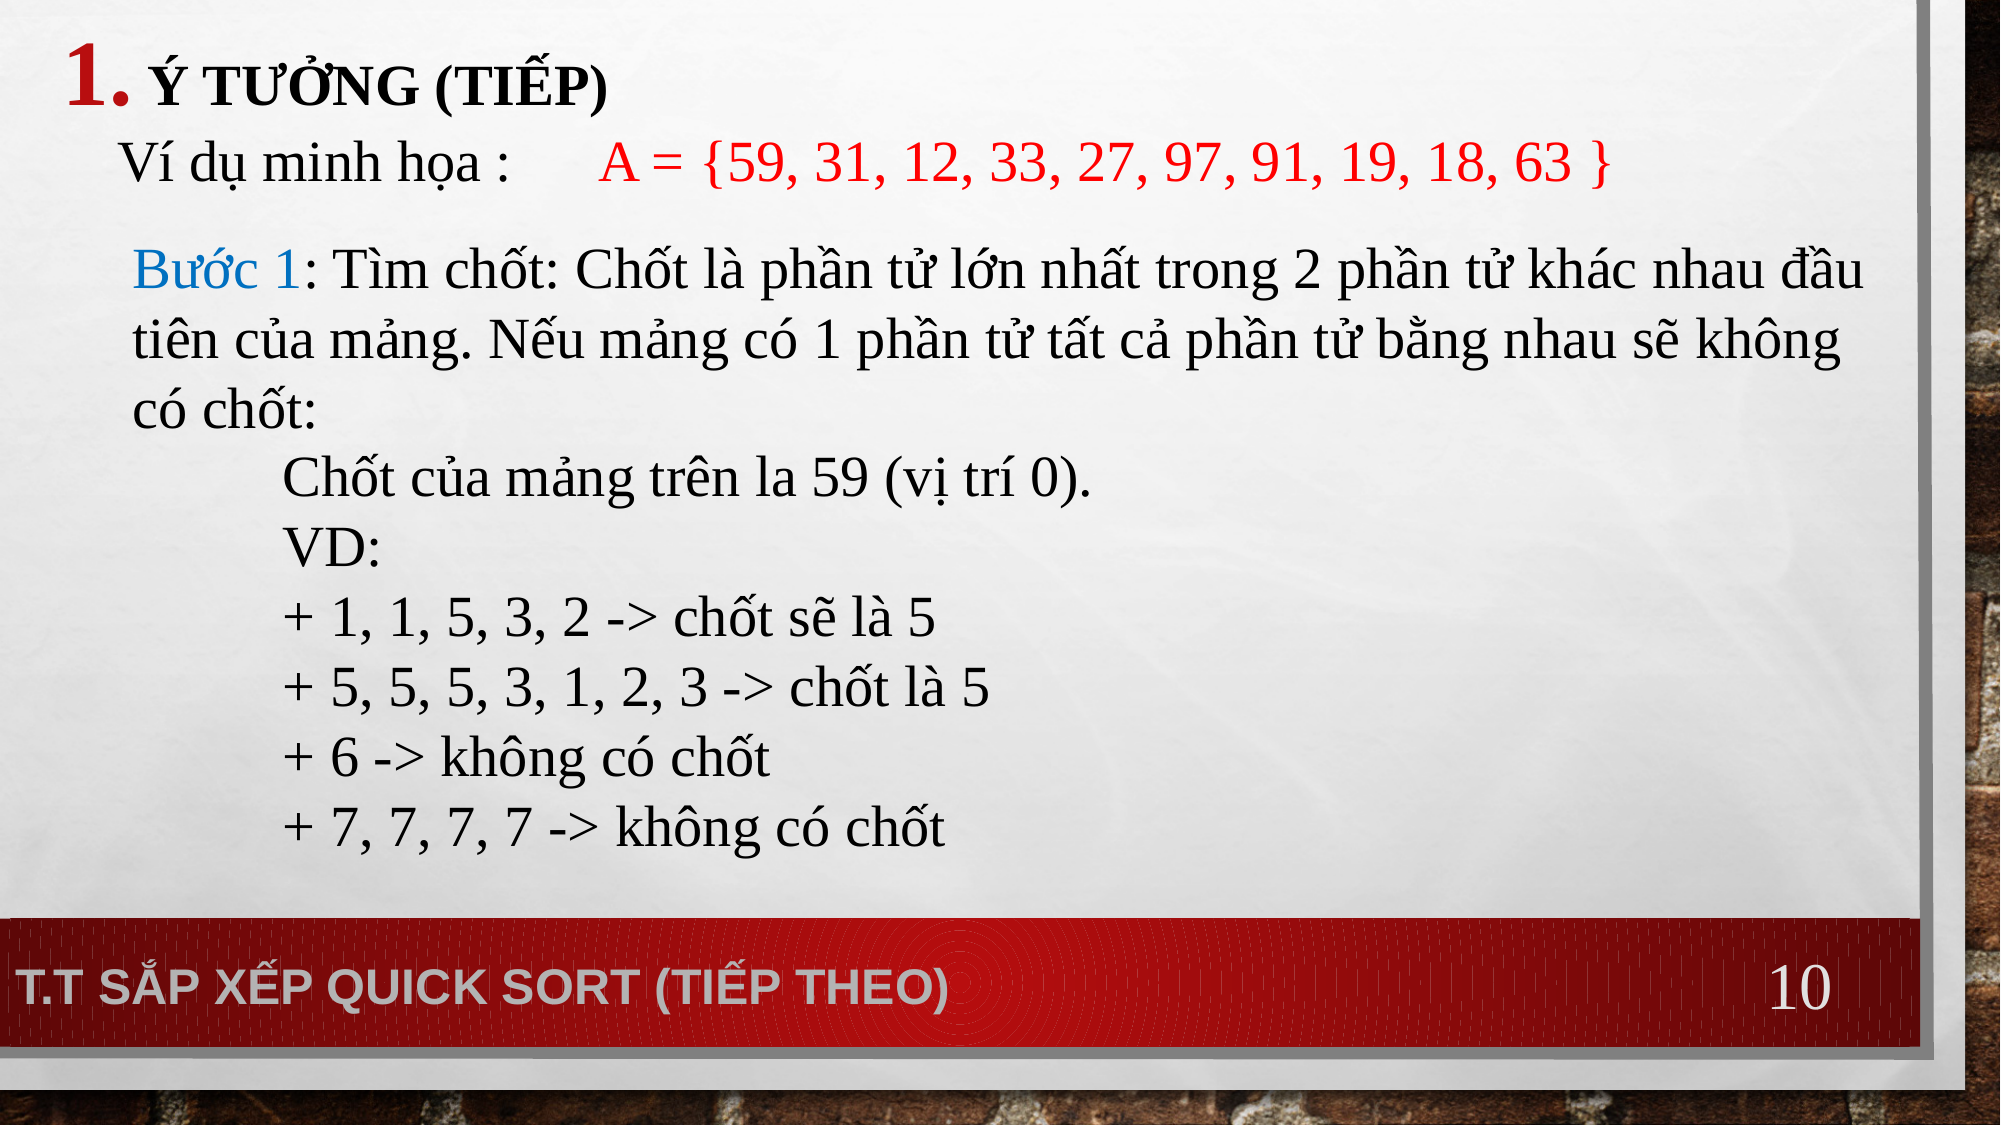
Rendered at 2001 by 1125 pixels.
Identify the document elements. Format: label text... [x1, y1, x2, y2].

list Ý TƯỞNG (tiếp) [47, 25, 1753, 177]
text_box Chốt của mảng trên la 59 (vị trí 0). VD: + 1, 1, 5, 3, 2 -> chốt sẽ là 5 + 5, 5, 5, 3, 1, 2, 3 -> chốt là 5 + 6 -> không có chốt + 7, 7, 7, 7 -> không có chốt [267, 430, 1579, 866]
text_box Ví dụ minh họa : [102, 115, 530, 201]
picture [0, 0, 2000, 1125]
text_box Bước 1: Tìm chốt: Chốt là phần tử lớn nhất trong 2 phần tử khác nhau đầu tiên của mảng. Nếu mảng có 1 phần tử tất cả phần tử bằng nhau sẽ không có chốt: [117, 222, 1893, 448]
text_box A = {59, 31, 12, 33, 27, 97, 91, 19, 18, 63 } [583, 115, 1710, 201]
title T.t sắp xếp quick sort (tiếp theo) [0, 943, 979, 1034]
slide_number 10 [1725, 941, 1874, 1024]
